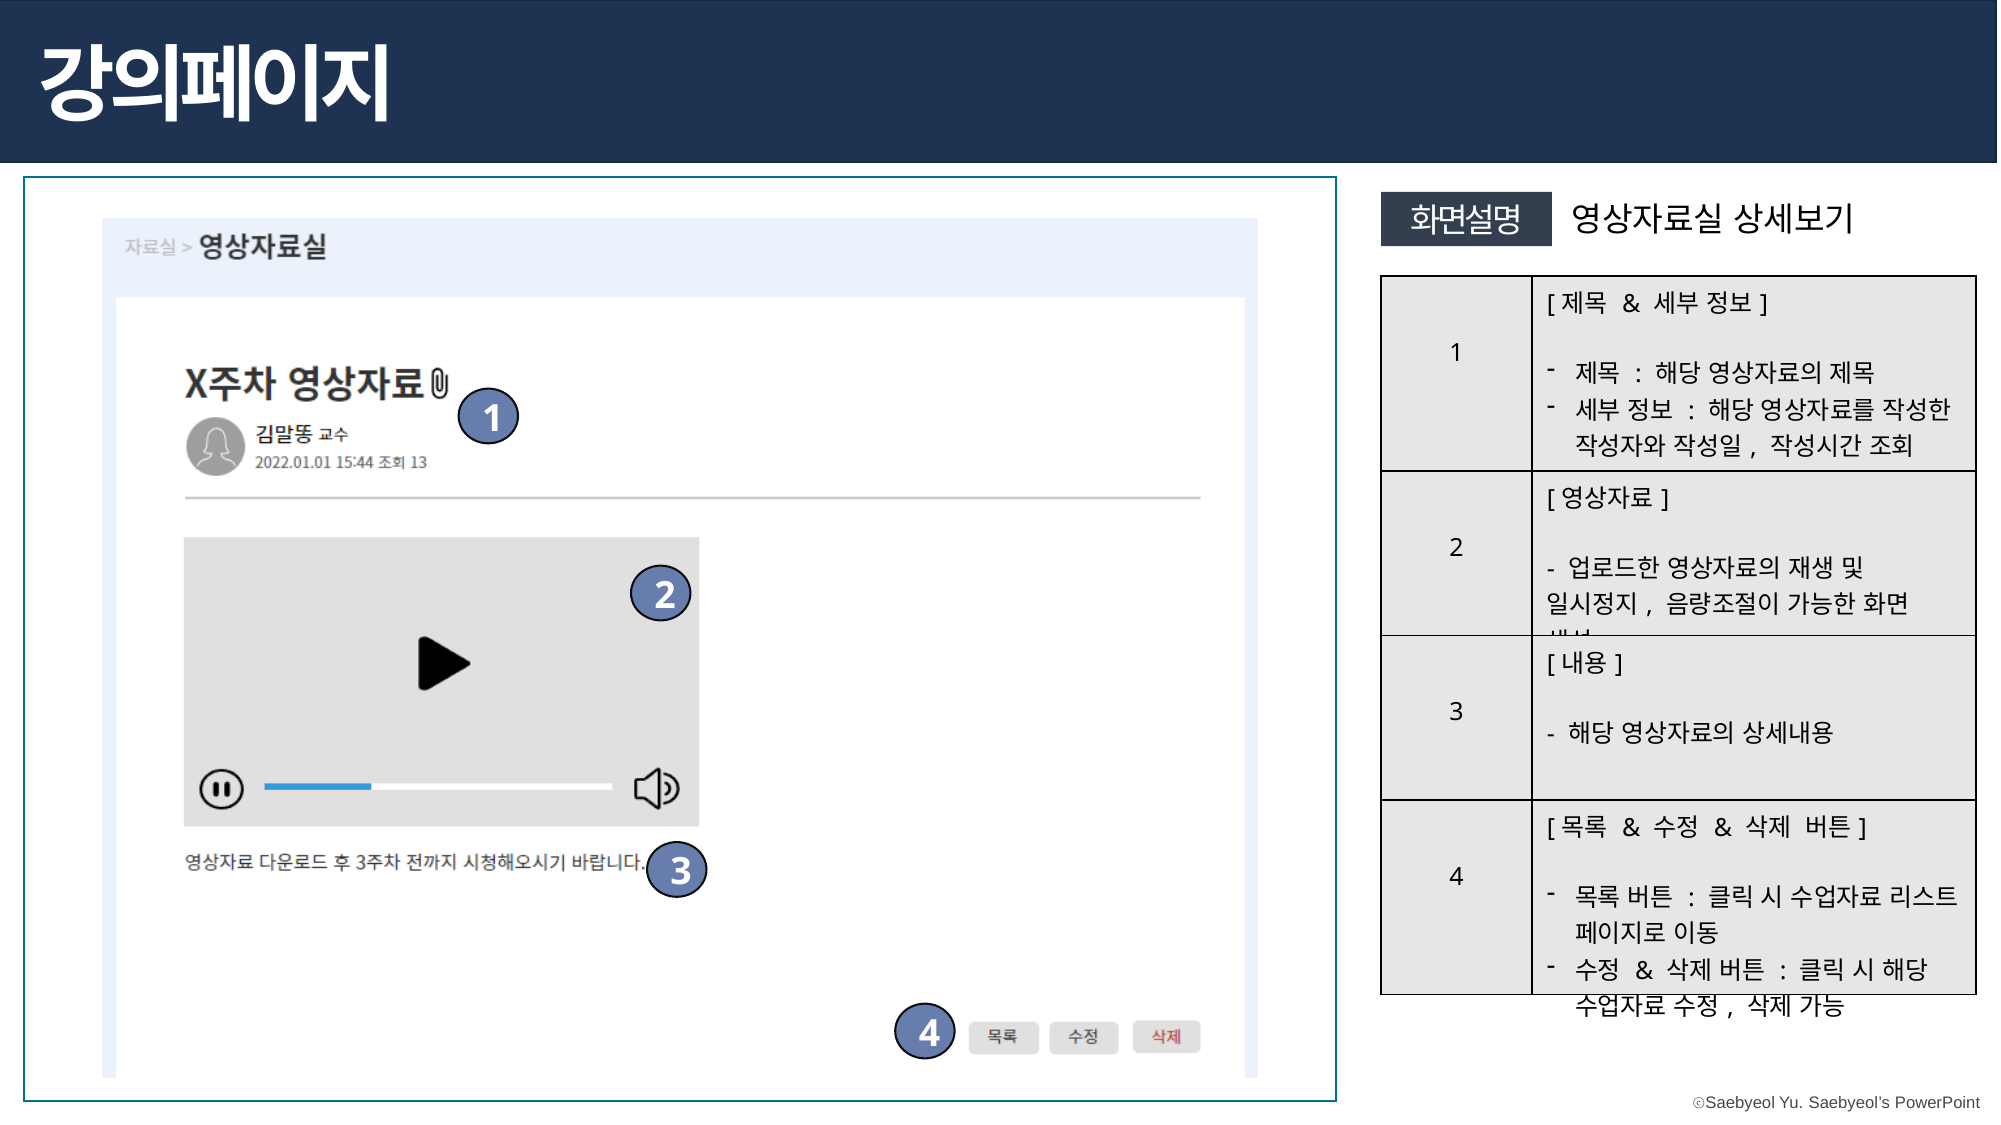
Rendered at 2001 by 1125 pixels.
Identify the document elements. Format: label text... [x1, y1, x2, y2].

table_cell 3 [1382, 636, 1531, 799]
text_box [23, 176, 1337, 1102]
table_cell 4 [1382, 801, 1531, 994]
table_header 1 [1382, 277, 1531, 470]
table_cell [목록 & 수정 & 삭제 버튼] 목록 버튼 : 클릭 시 수업자료 리스트 페이지로 이동 수정 & 삭제 버튼 : 클릭 시 해당 수업자료 수정, 삭제 가능 [1533, 801, 1975, 994]
text_box 영상자료실 상세보기 [1524, 191, 1903, 246]
table_cell [영상자료] - 업로드한 영상자료의 재생 및 일시정지, 음량조절이 가능한 화면 생성 [1533, 472, 1975, 635]
table_cell 2 [1382, 472, 1531, 635]
text_box [0, 0, 1997, 163]
picture [102, 218, 1258, 1078]
text_box 강의페이지 [24, 23, 448, 176]
table_cell [내용] - 해당 영상자료의 상세내용 [1533, 636, 1975, 799]
text_box 화면설명 [1380, 191, 1553, 247]
table_header [제목 & 세부 정보] 제목 : 해당 영상자료의 제목 세부 정보 : 해당 영상자료를 작성한 작성자와 작성일, 작성시간 조회 가능 [1533, 277, 1975, 470]
